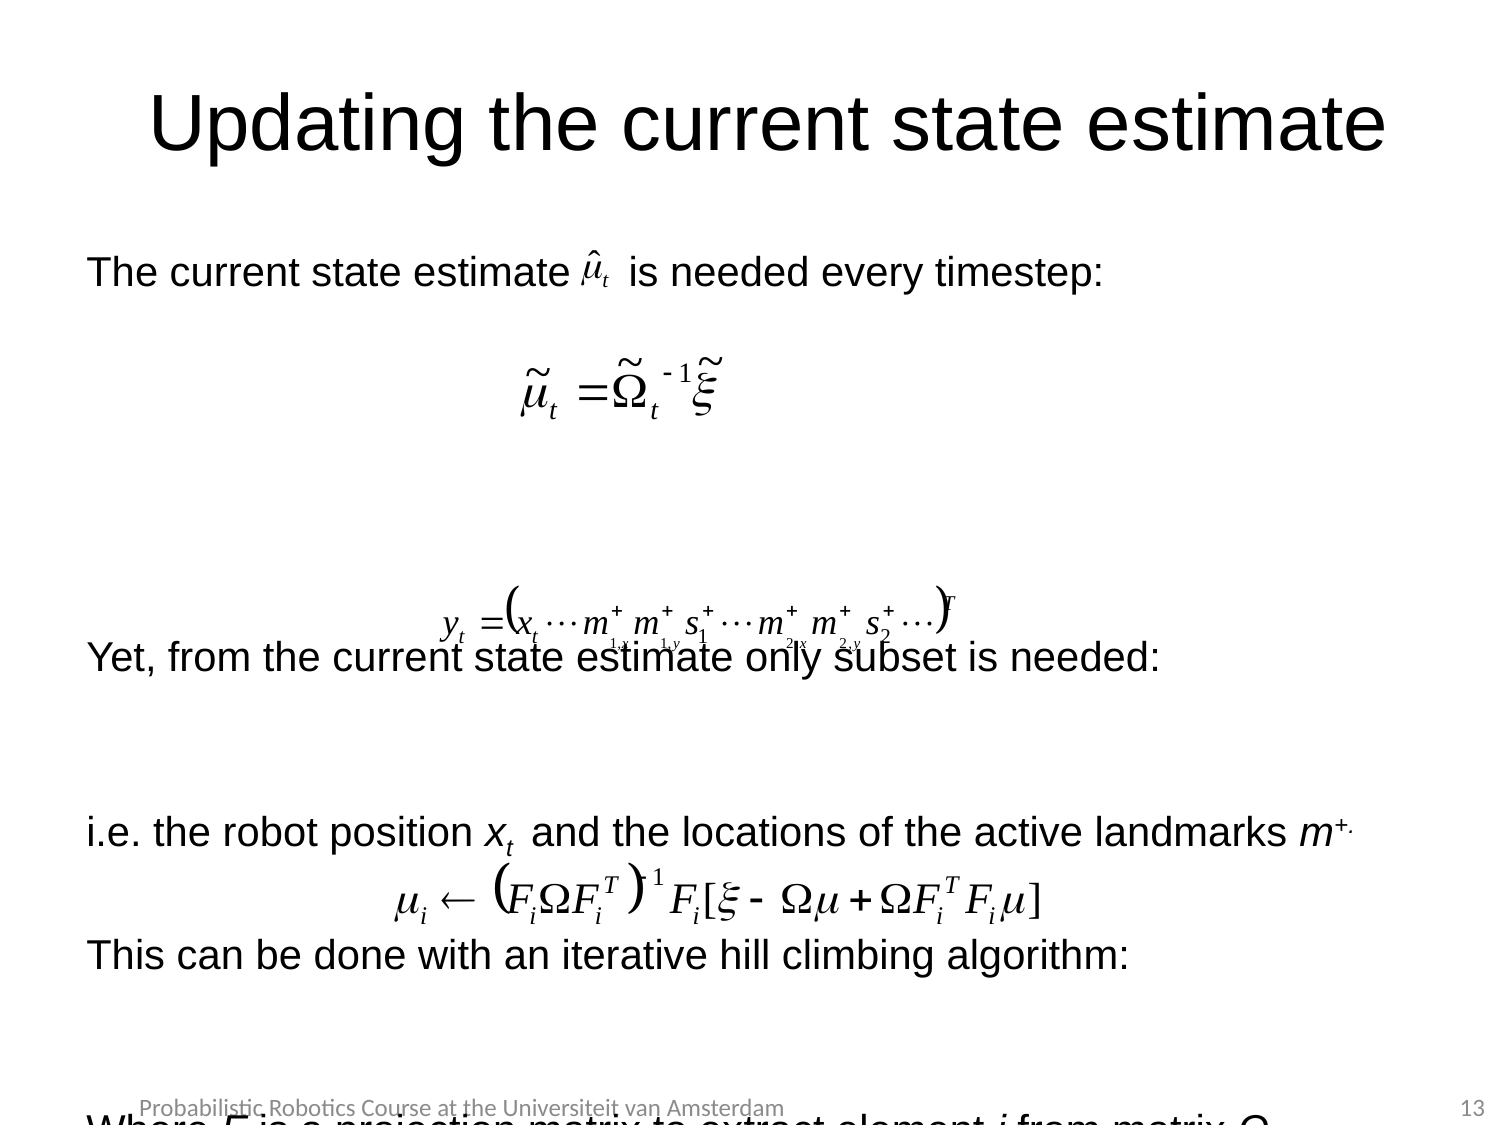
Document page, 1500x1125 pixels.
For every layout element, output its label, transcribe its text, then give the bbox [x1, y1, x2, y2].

title Updating the current state estimate [112, 62, 1425, 175]
slide_number 13 [1187, 1087, 1500, 1125]
footer Probabilistic Robotics Course at the Universiteit van Amsterdam [0, 1087, 925, 1125]
list The current state estimate is needed every timestep: Yet, from the current state estimate only subset is needed: i.e. the robot position xt and the locations of the active landmarks m+. This can be done with an iterative hill climbing algorithm: Where Fi is a projection matrix to extract element i from matrix Ω. [71, 237, 1445, 1077]
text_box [386, 855, 1050, 936]
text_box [573, 241, 618, 298]
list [433, 585, 965, 659]
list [511, 351, 734, 433]
